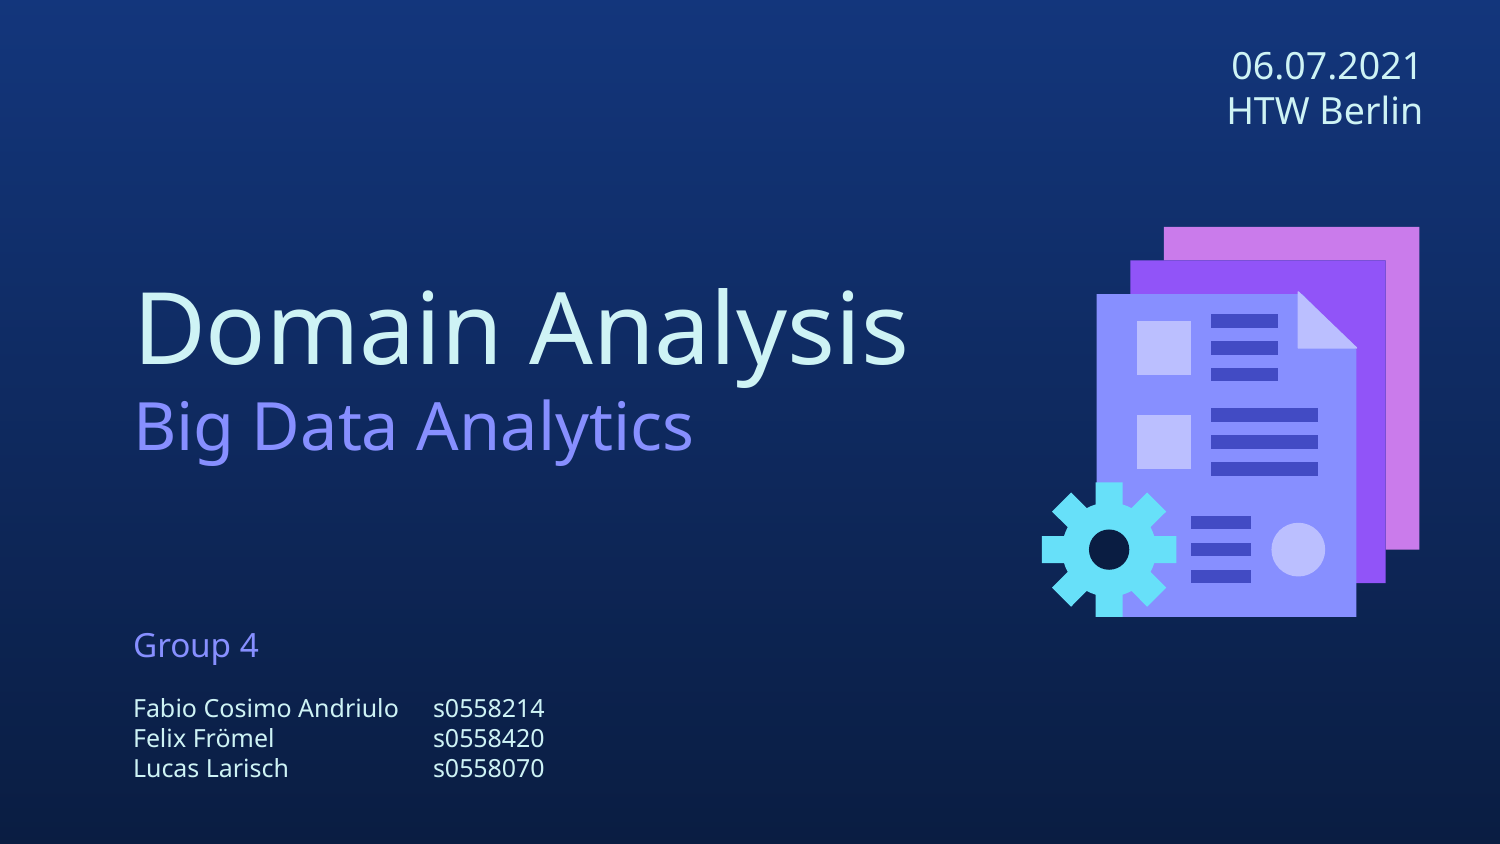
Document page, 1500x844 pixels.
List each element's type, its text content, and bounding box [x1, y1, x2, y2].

text_box Fabio Cosimo Andriulo s0558214 Felix Frömel s0558420 Lucas Larisch s0558070 [118, 677, 1198, 799]
title Domain Analysis Big Data Analytics [118, 148, 1004, 580]
text_box Group 4 [118, 609, 364, 678]
subtitle 06.07.2021 HTW Berlin [1088, 26, 1439, 194]
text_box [1041, 226, 1420, 618]
